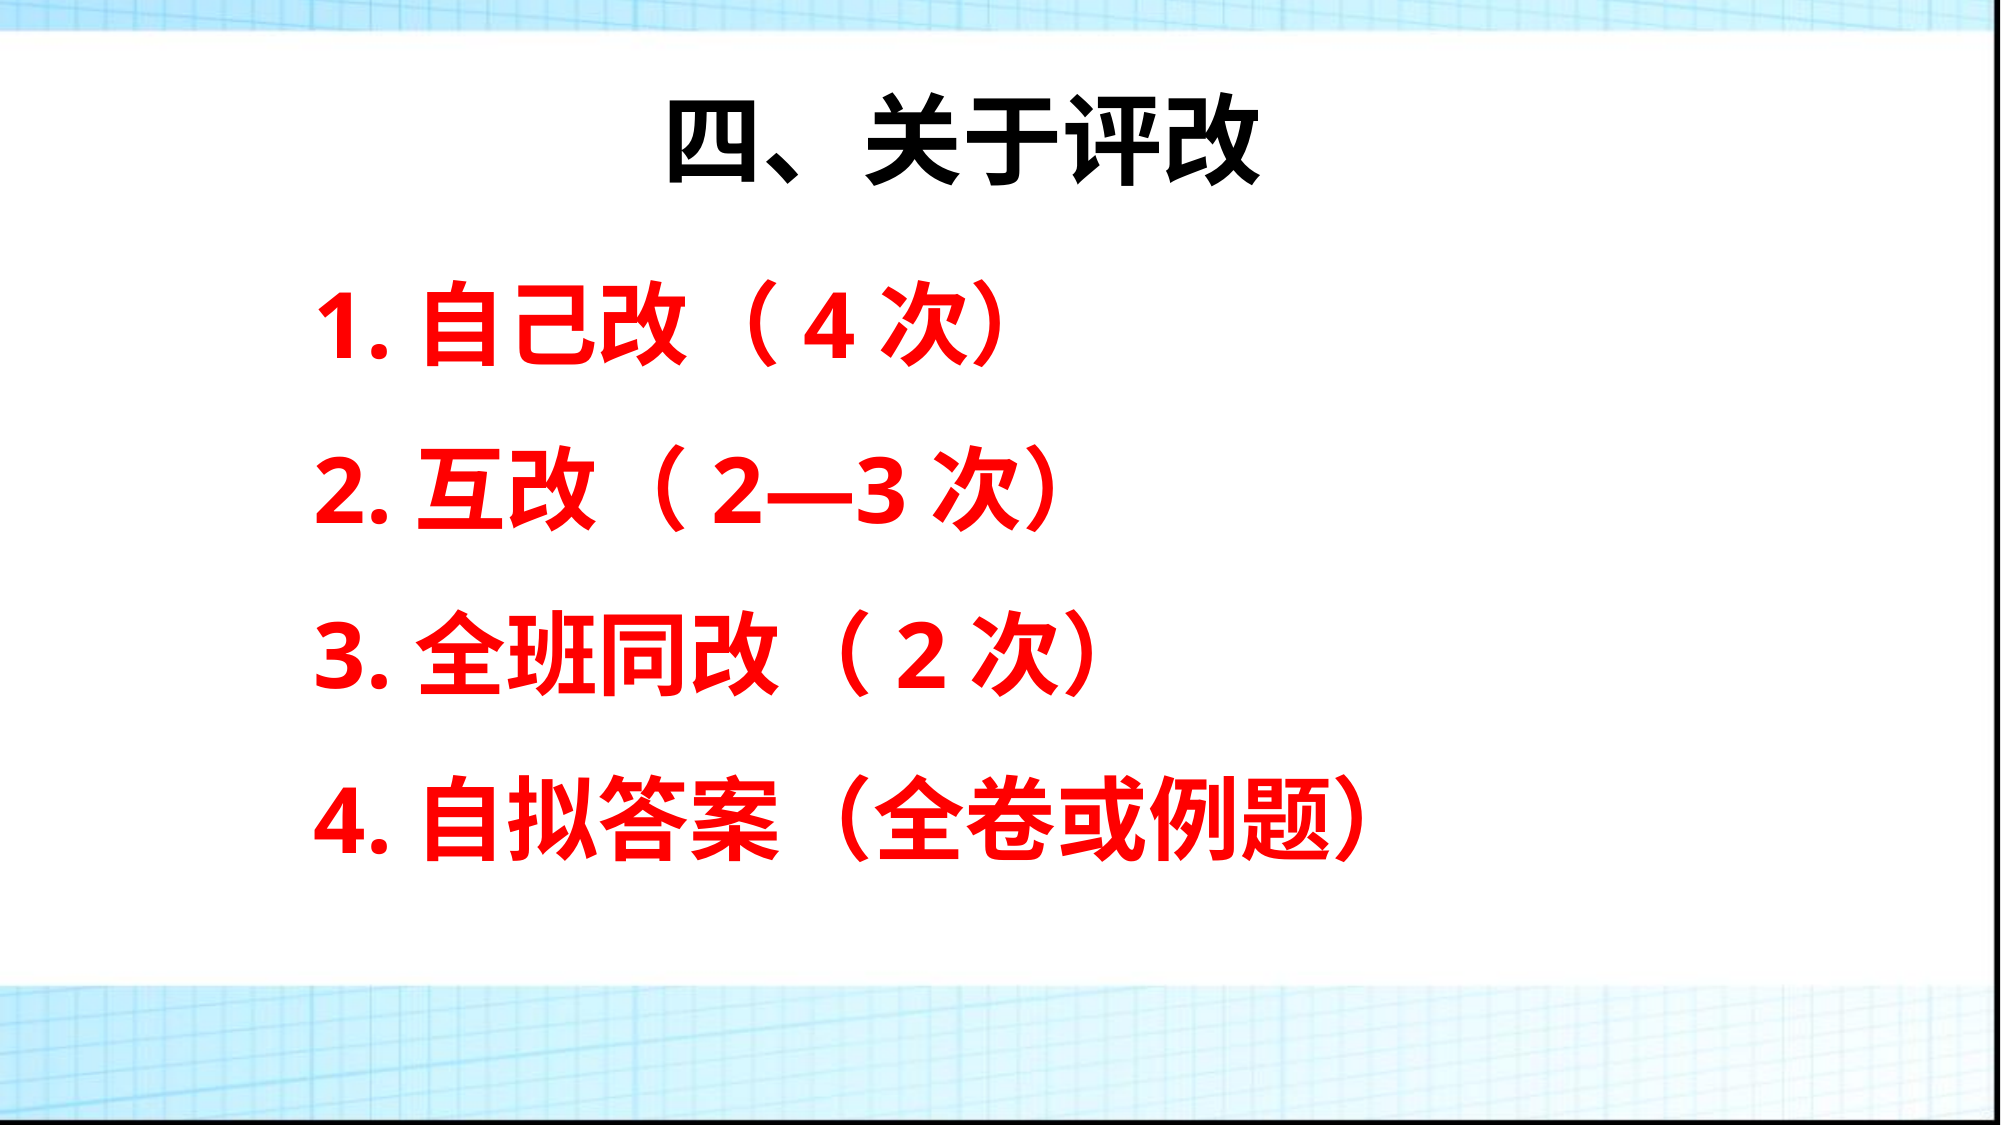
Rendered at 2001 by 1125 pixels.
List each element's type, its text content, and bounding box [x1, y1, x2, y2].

picture [0, 0, 2001, 1125]
title 四、关于评改 [380, 89, 1546, 204]
text_box 1.自己改（4次） 2.互改（2—3次） 3.全班同改（2次） 4.自拟答案（全卷或例题） [299, 204, 1733, 1045]
